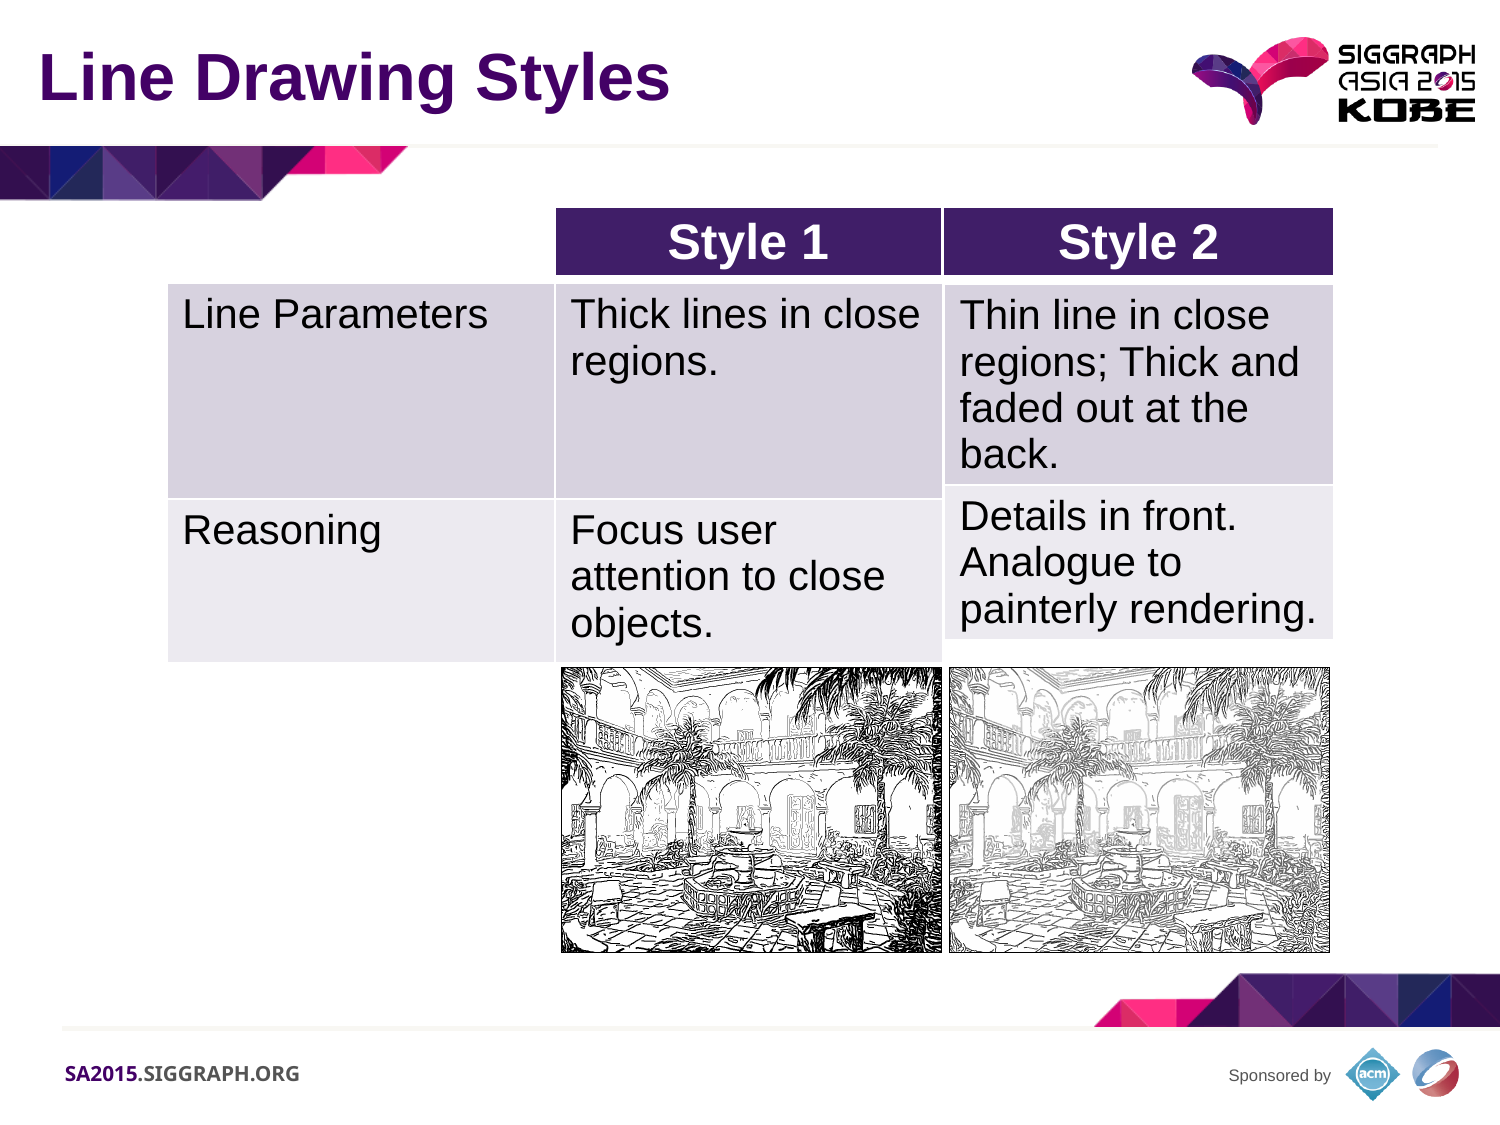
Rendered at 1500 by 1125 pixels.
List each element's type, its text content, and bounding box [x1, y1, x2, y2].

table_header Style 1 [556, 208, 941, 275]
table_header Thin line in close regions; Thick and faded out at the back. [945, 285, 1333, 484]
picture [560, 667, 942, 954]
title Line Drawing Styles [23, 2, 1144, 146]
table_cell Details in front. Analogue to painterly rendering. [945, 486, 1333, 639]
table_header Thick lines in close regions. [556, 284, 942, 498]
picture [1192, 37, 1475, 125]
table_header Line Parameters [168, 284, 554, 498]
picture [948, 667, 1330, 954]
picture [0, 146, 408, 201]
table_cell Focus user attention to close objects. [556, 500, 942, 662]
picture [1094, 973, 1500, 1122]
table_header Style 2 [944, 208, 1333, 275]
table_cell Reasoning [168, 500, 554, 662]
